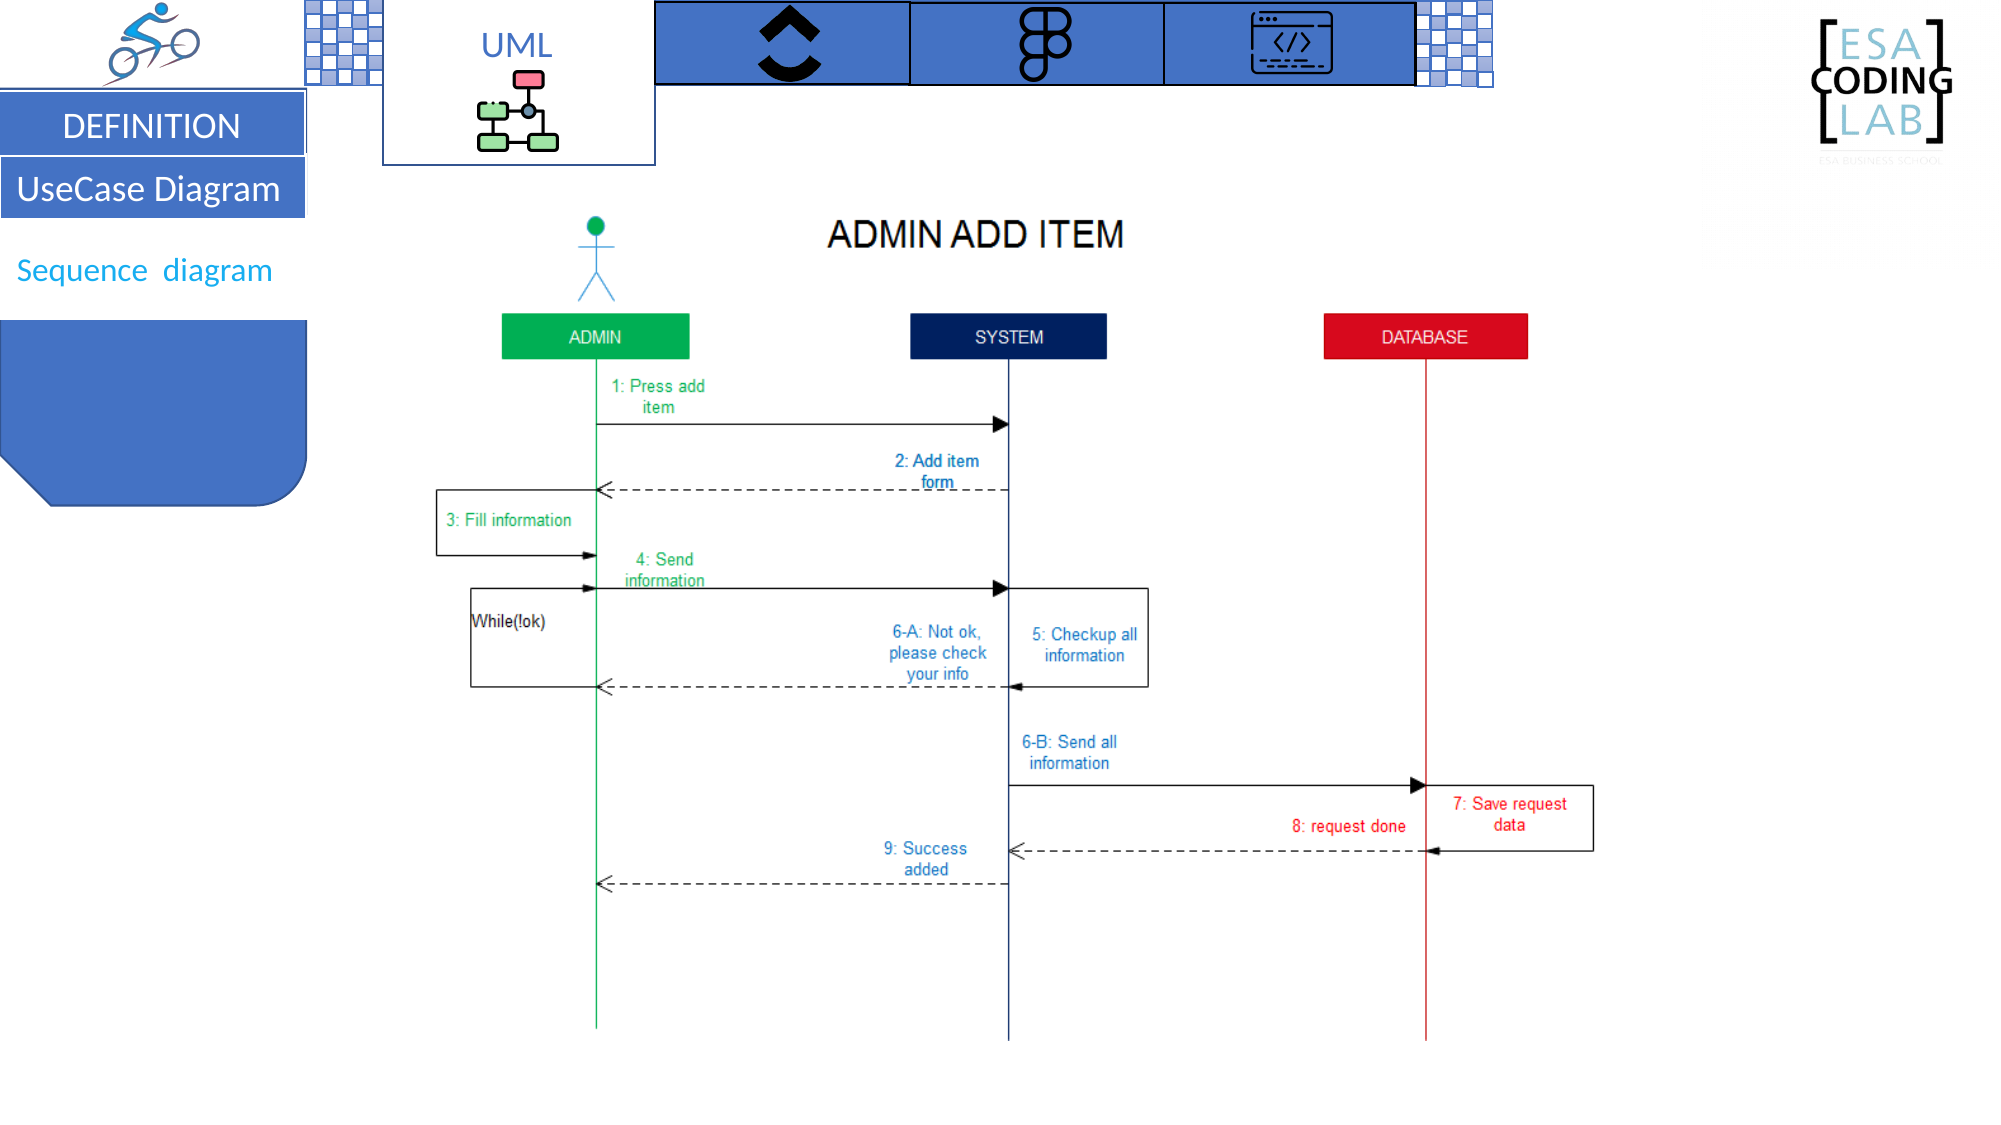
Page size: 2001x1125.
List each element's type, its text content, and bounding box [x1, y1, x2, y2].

text_box Sequence diagram [0, 215, 314, 320]
text_box UseCase Diagram [0, 153, 307, 220]
picture [81, 0, 220, 109]
text_box UML [466, 12, 654, 73]
text_box [908, 2, 1165, 86]
text_box [382, 0, 656, 166]
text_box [1415, 0, 1493, 87]
picture [477, 70, 559, 152]
picture [750, 4, 828, 82]
text_box DEFINITION [0, 90, 306, 157]
text_box [654, 1, 911, 85]
picture [1251, 1, 1333, 84]
text_box [1165, 2, 1415, 86]
text_box [220, 87, 308, 215]
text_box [305, 0, 384, 86]
picture [431, 190, 1598, 1041]
picture [1008, 7, 1083, 82]
picture [1702, 0, 2000, 270]
text_box [0, 320, 308, 507]
